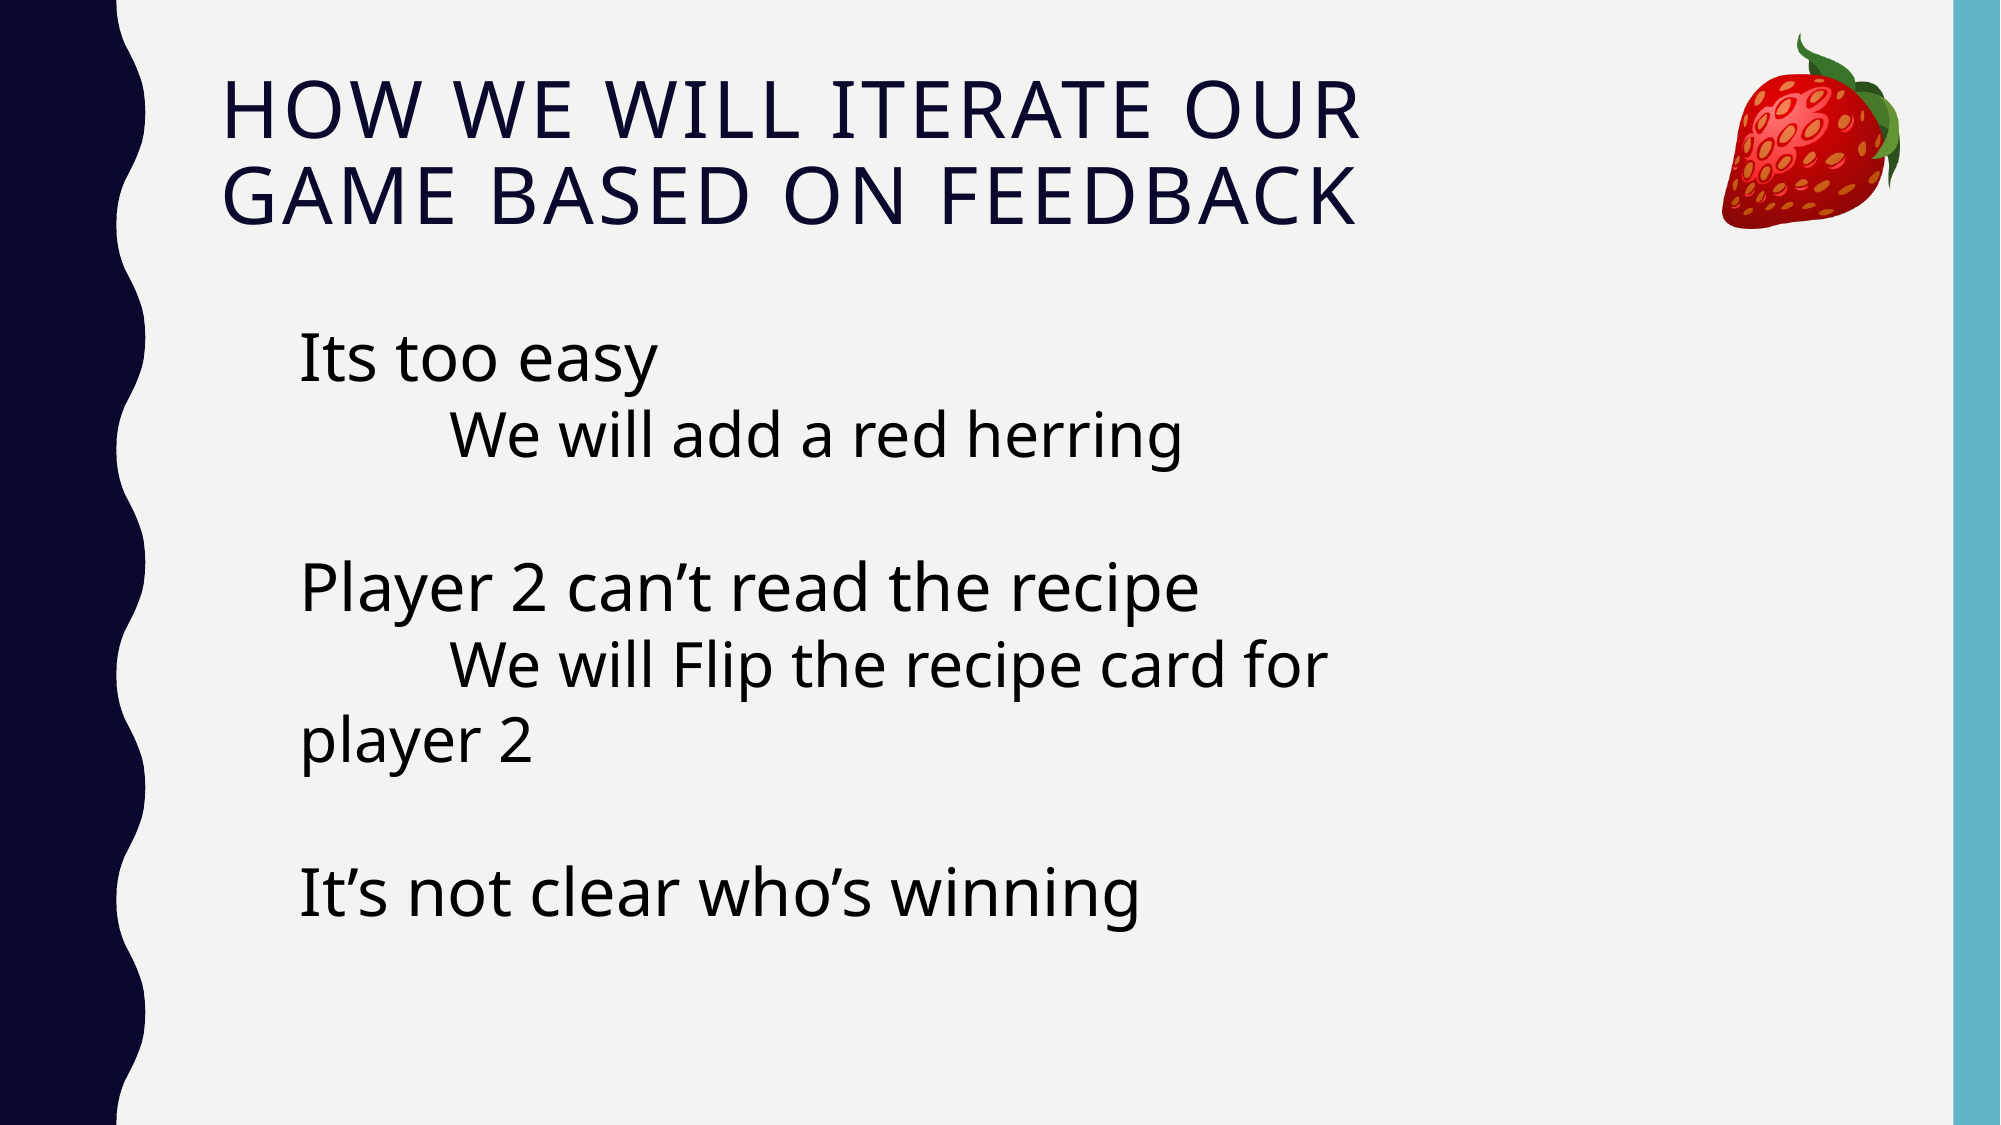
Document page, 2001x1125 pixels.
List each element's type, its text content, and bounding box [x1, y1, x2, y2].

picture [1722, 32, 1900, 229]
text_box Its too easy We will add a red herring Player 2 can’t read the recipe We will Flip the recipe card for player 2 It’s not clear who’s winning [284, 307, 1512, 1097]
title How we will iterate our game based on feedback [205, 62, 1432, 308]
